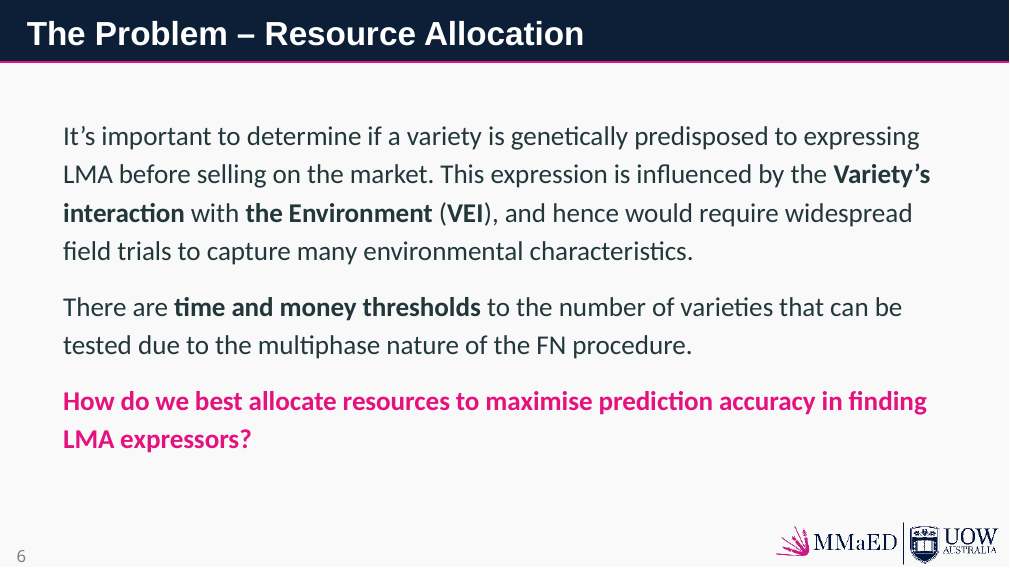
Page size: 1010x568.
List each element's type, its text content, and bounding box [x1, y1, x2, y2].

picture [766, 520, 1009, 568]
slide_number 6 [8, 545, 43, 566]
title The Problem – Resource Allocation [26, 12, 983, 53]
text_box It’s important to determine if a variety is genetically predisposed to expressing LMA before selling on the market. This expression is influenced by the Variety’s interaction with the Environment (VEI), and hence would require widespread field trials to capture many environmental characteristics. There are time and money thresholds to the number of varieties that can be tested due to the multiphase nature of the FN procedure. How do we best allocate resources to maximise prediction accuracy in finding LMA expressors? [56, 109, 954, 454]
